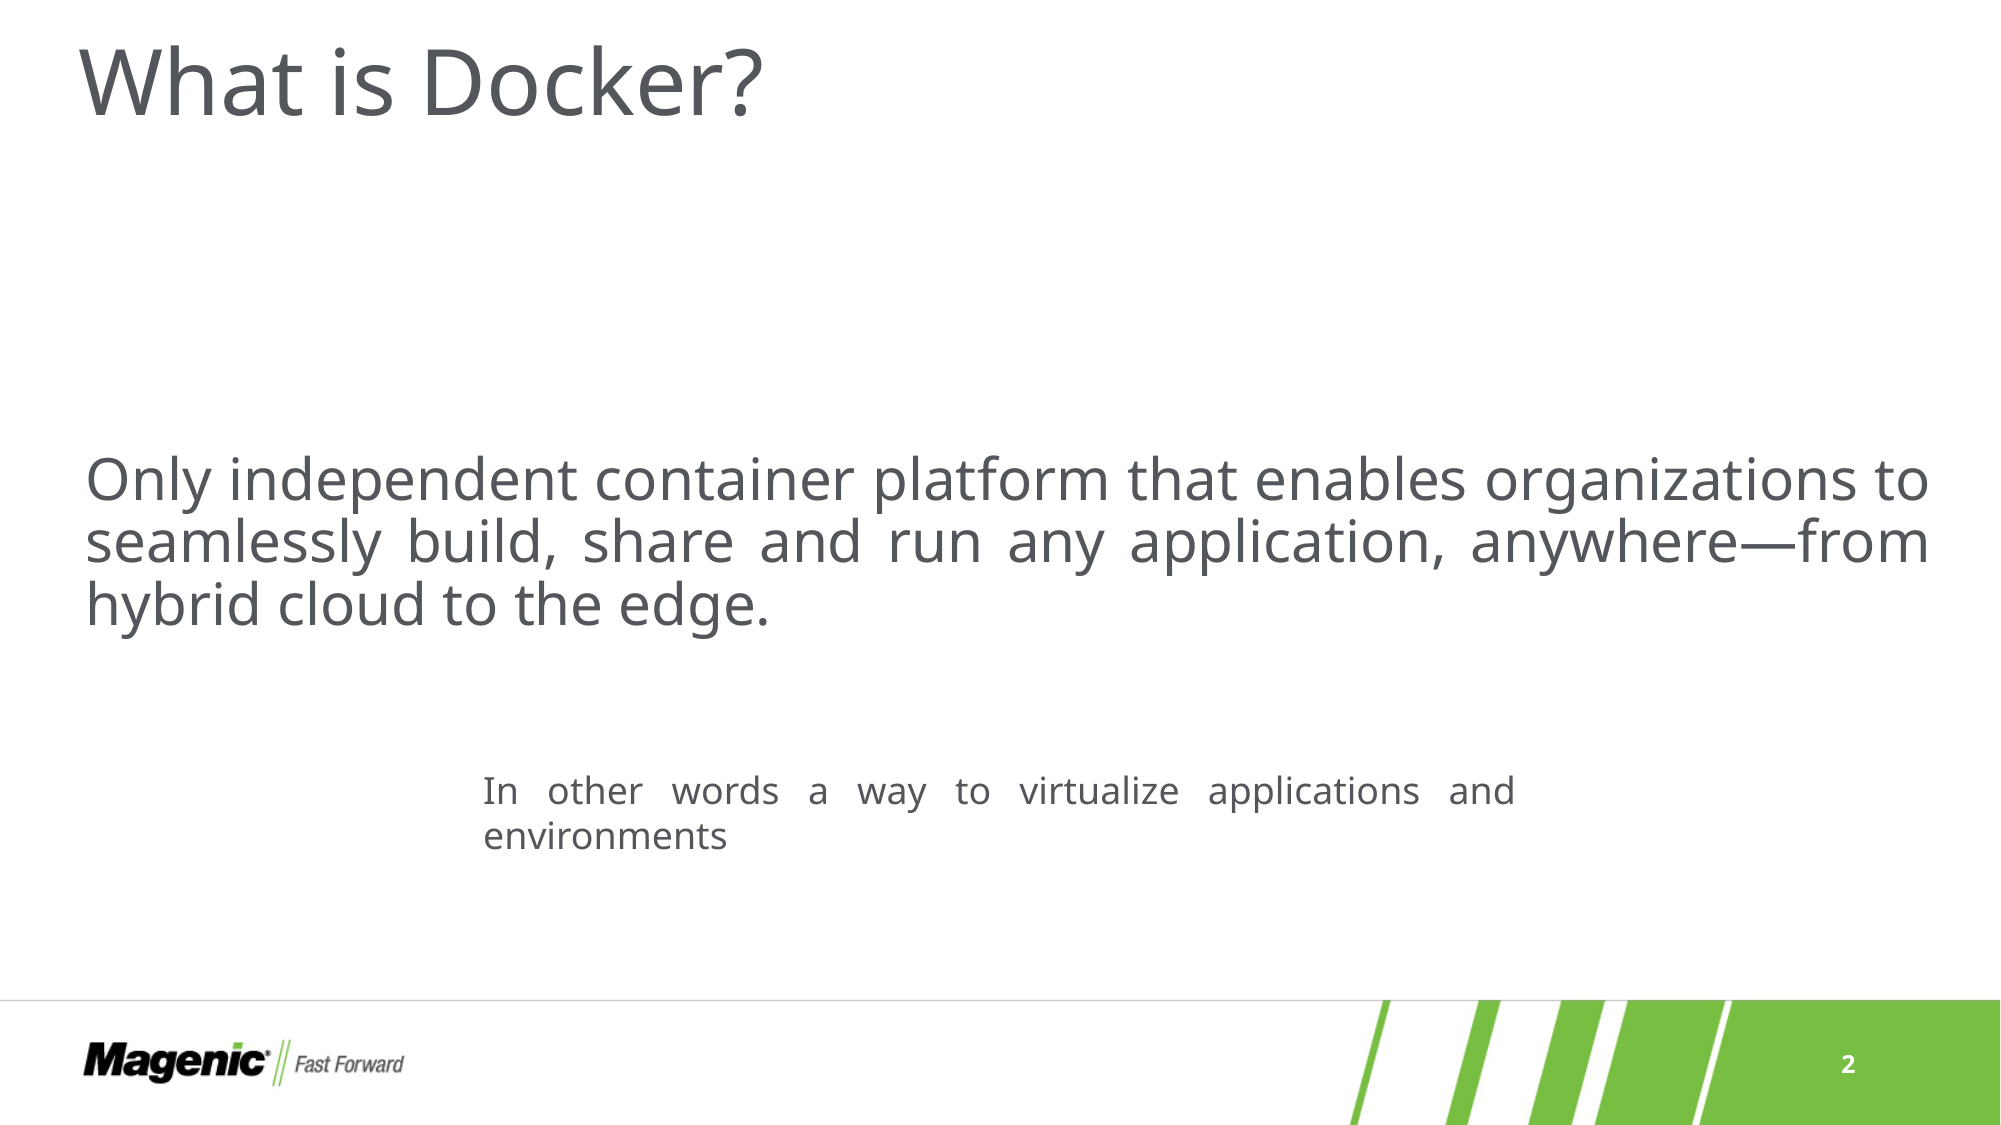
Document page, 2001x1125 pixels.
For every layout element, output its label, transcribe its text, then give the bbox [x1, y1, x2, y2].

picture [0, 0, 2001, 1125]
text_box In other words a way to virtualize applications and environments [468, 759, 1532, 865]
title What is Docker? [63, 41, 1938, 131]
list Only independent container platform that enables organizations to seamlessly build, share and run any application, anywhere—from hybrid cloud to the edge. [70, 149, 1946, 939]
